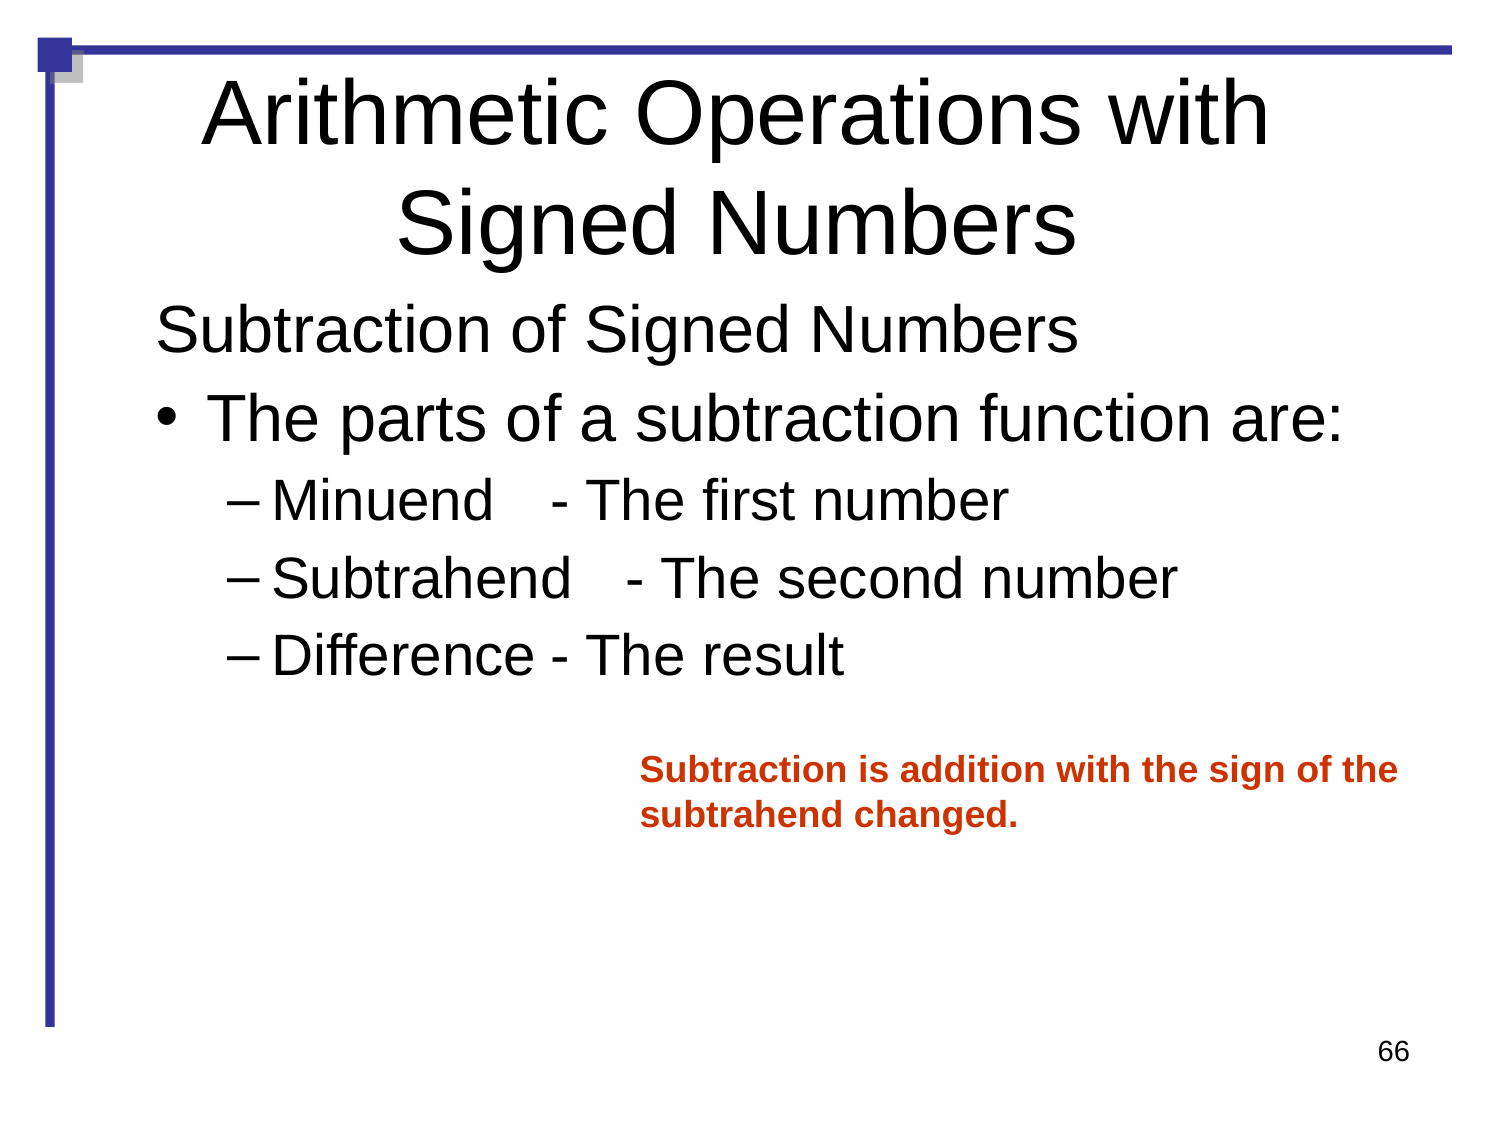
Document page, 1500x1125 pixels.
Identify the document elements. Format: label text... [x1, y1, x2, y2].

text_box 66 [1074, 1031, 1425, 1103]
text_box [37, 37, 1448, 1023]
